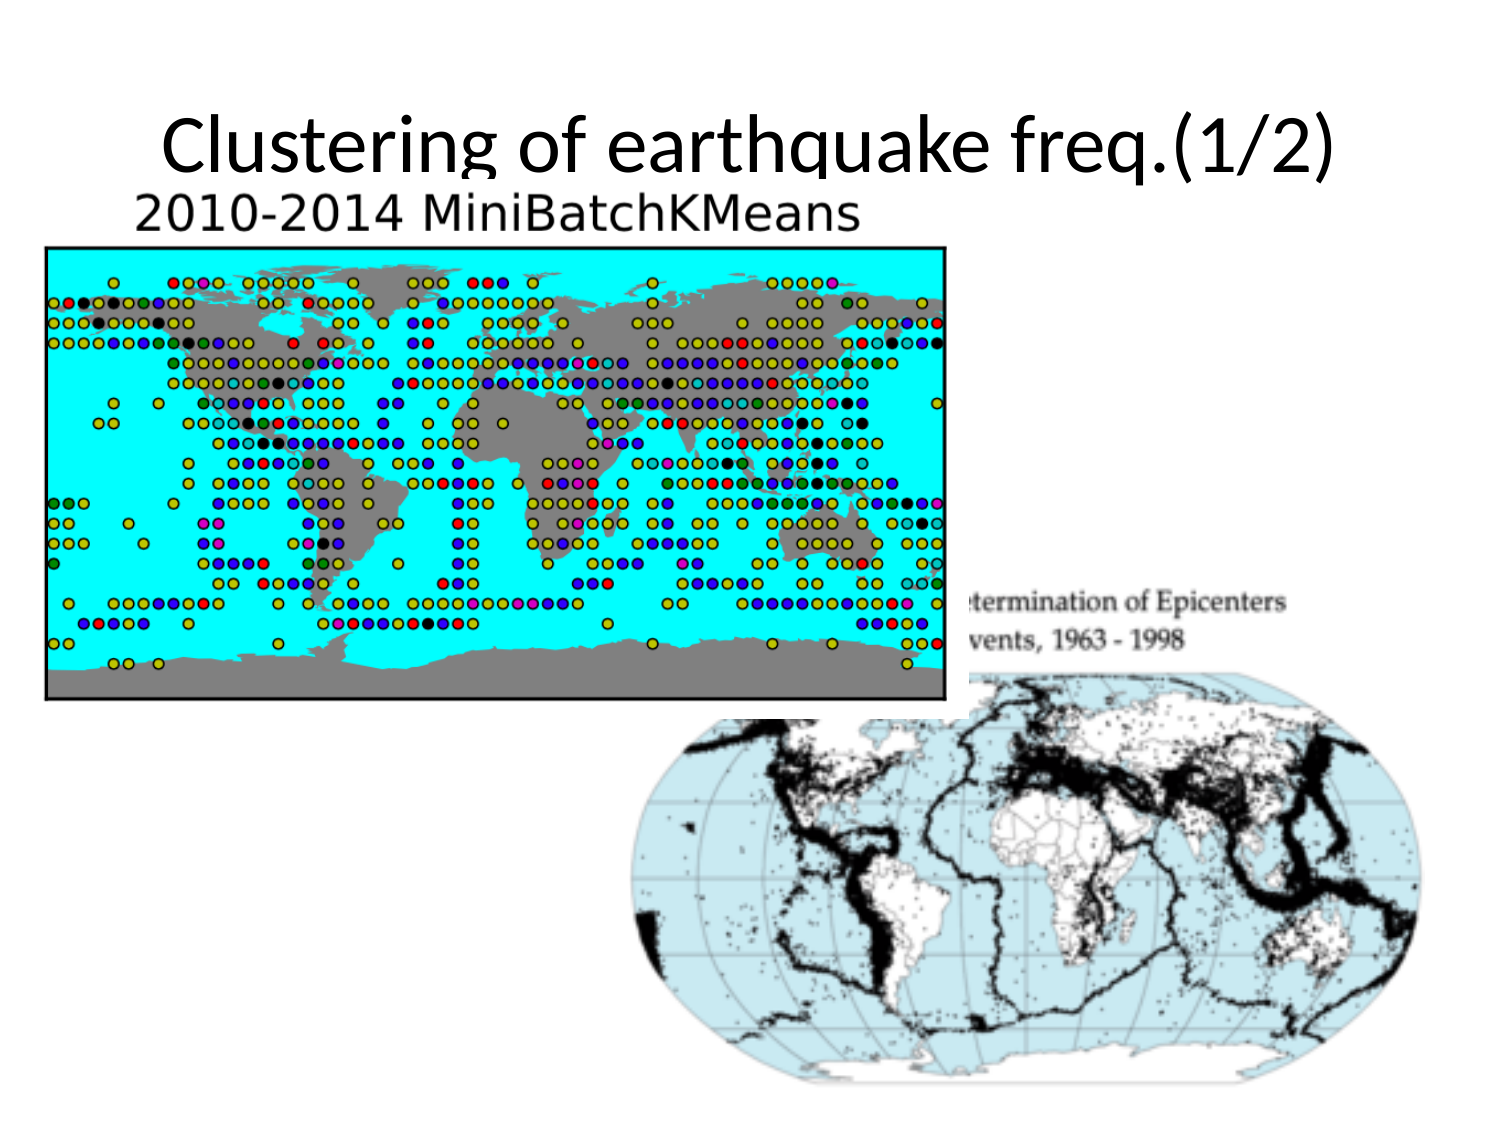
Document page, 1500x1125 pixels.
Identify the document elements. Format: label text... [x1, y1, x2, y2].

title Clustering of earthquake freq.(1/2) [75, 45, 1425, 233]
picture [14, 179, 1426, 1093]
